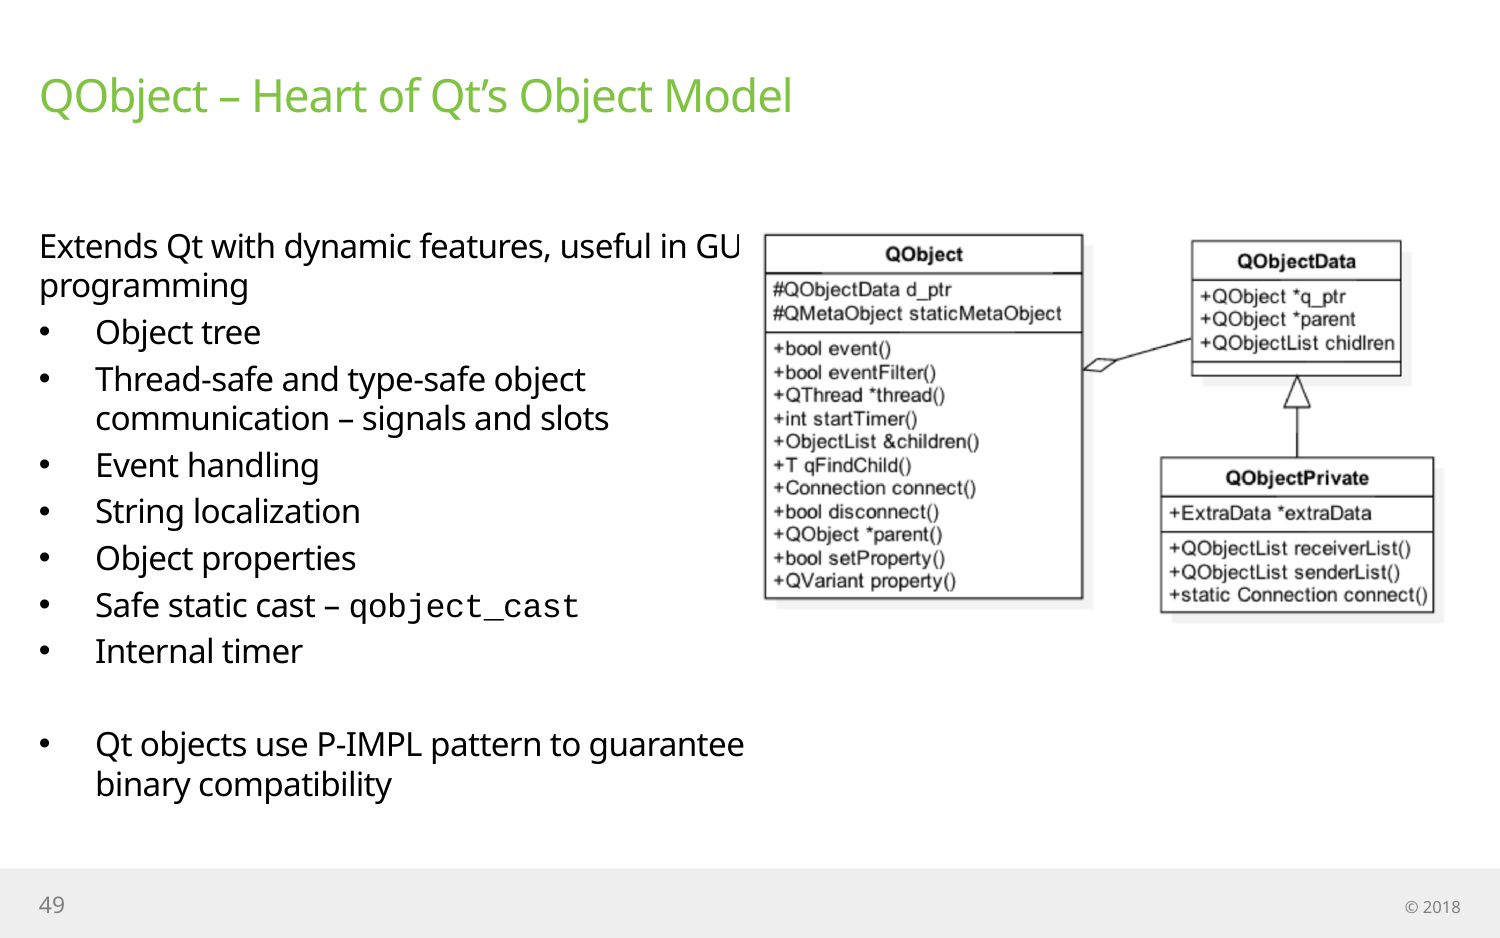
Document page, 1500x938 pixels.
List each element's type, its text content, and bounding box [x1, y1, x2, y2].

picture [738, 207, 1462, 644]
title QObject – Heart of Qt’s Object Model [39, 66, 1052, 195]
slide_number 49 [39, 892, 410, 921]
footer © 2018 [1188, 896, 1461, 917]
list Extends Qt with dynamic features, useful in GUI programming Object tree Thread-safe and type-safe object communication – signals and slots Event handling String localization Object properties Safe static cast – qobject_cast Internal timer Qt objects use P-IMPL pattern to guarantee binary compatibility [39, 224, 759, 846]
